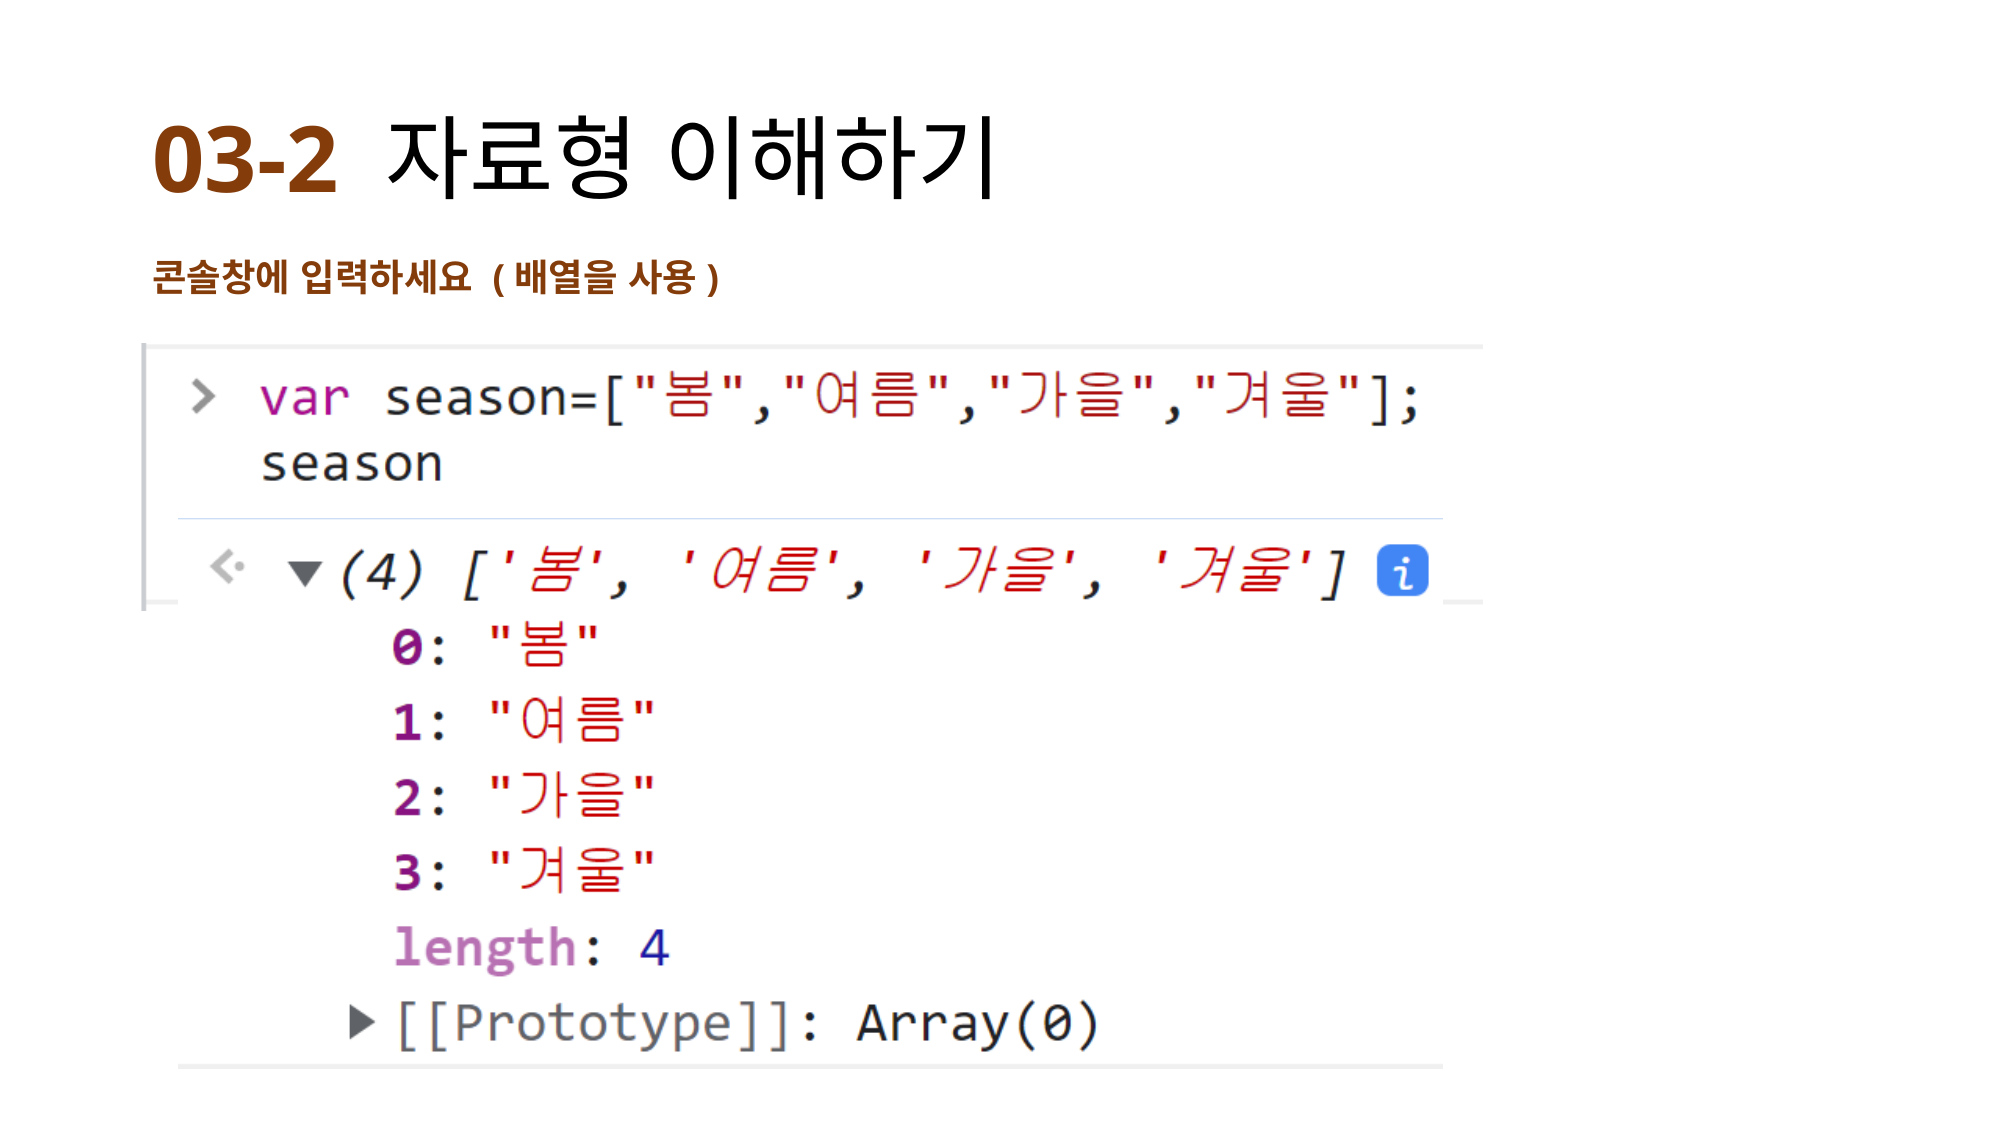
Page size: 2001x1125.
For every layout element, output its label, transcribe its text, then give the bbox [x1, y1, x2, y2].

text_box 콘솔창에 입력하세요 (배열을 사용) [137, 246, 1927, 307]
picture [137, 343, 1483, 1069]
title 03-2 자료형 이해하기 [137, 54, 1863, 246]
